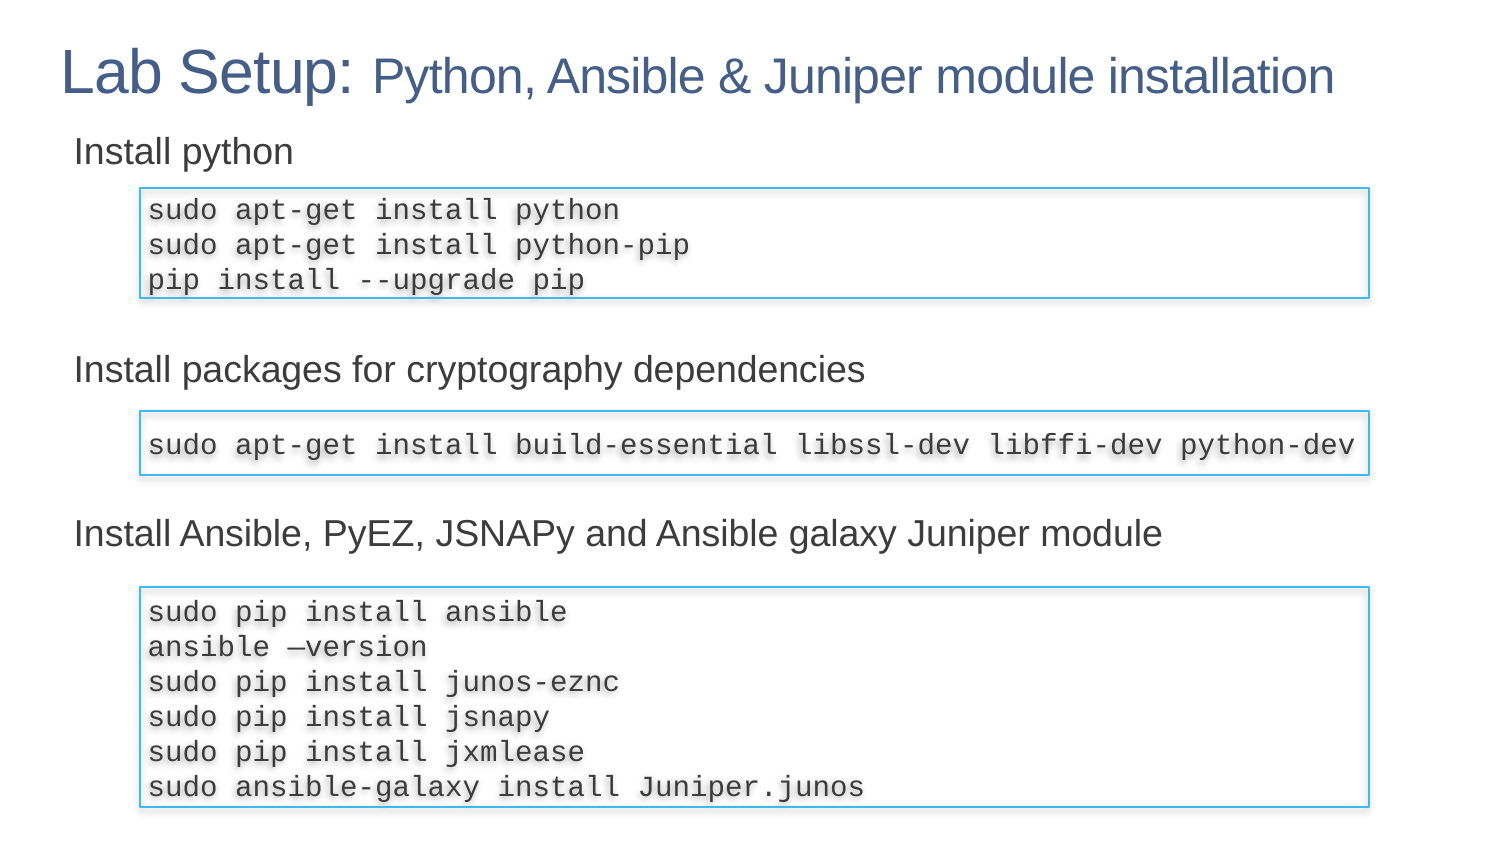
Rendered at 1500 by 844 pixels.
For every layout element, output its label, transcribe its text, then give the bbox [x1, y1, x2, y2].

text_box sudo pip install ansible ansible —version sudo pip install junos-eznc sudo pip install jsnapy sudo pip install jxmlease sudo ansible-galaxy install Juniper.junos [139, 586, 1370, 808]
list Install python Install packages for cryptography dependencies Install Ansible, PyEZ, JSNAPy and Ansible galaxy Juniper module [58, 123, 1451, 840]
text_box sudo apt-get install python sudo apt-get install python-pip pip install --upgrade pip [139, 187, 1370, 299]
title Lab Setup: Python, Ansible & Juniper module installation [60, 39, 1411, 108]
text_box sudo apt-get install build-essential libssl-dev libffi-dev python-dev [139, 410, 1370, 476]
